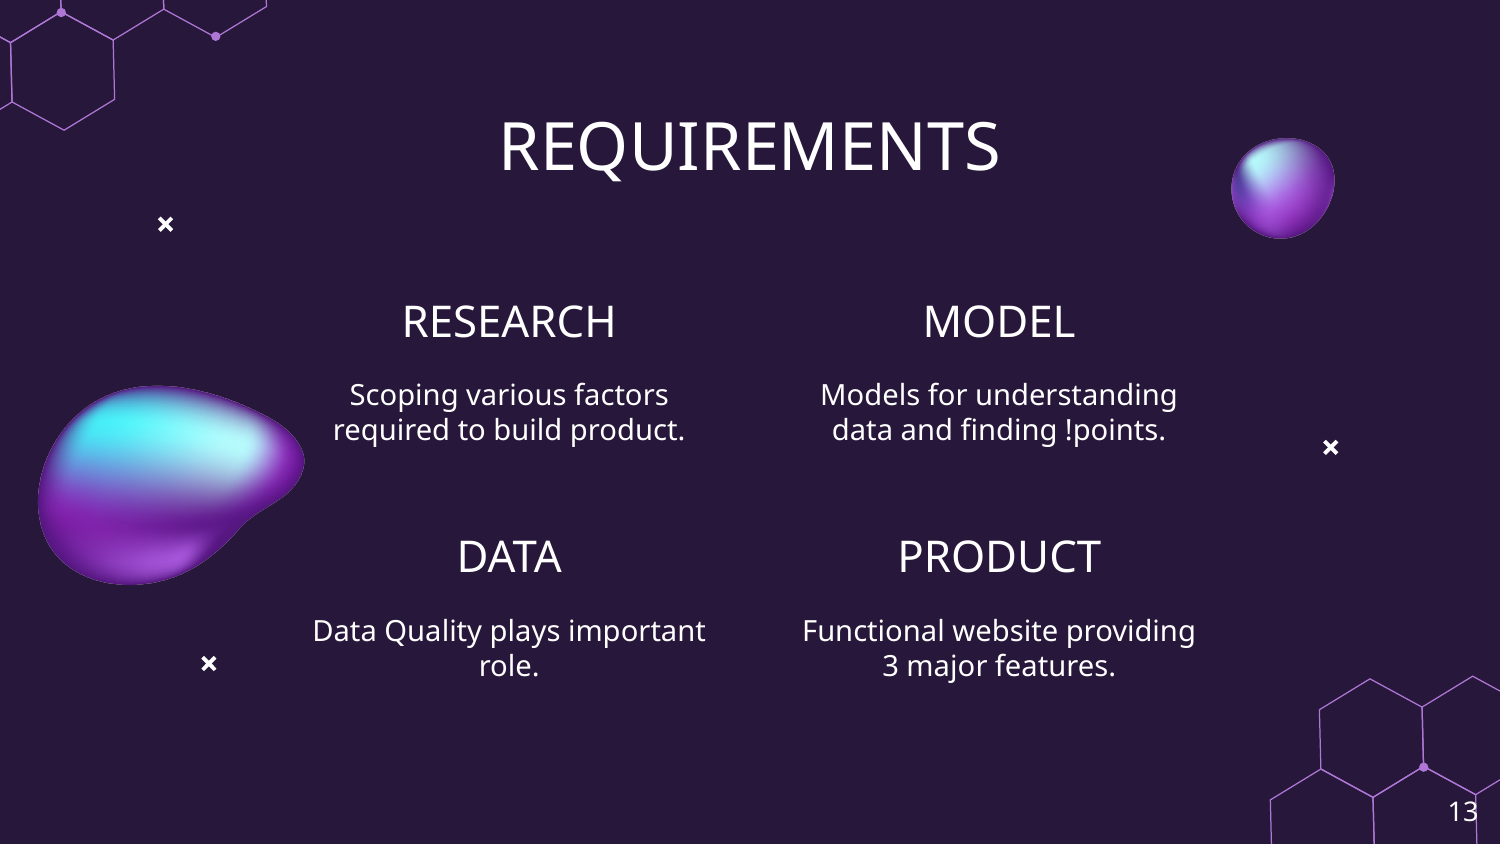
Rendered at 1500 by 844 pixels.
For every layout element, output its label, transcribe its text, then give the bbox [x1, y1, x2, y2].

title REQUIREMENTS [118, 88, 1382, 183]
subtitle MODEL [786, 286, 1212, 361]
subtitle Scoping various factors required to build product. [296, 361, 723, 442]
subtitle Models for understanding data and finding !points. [786, 361, 1212, 442]
subtitle Data Quality plays important role. [296, 596, 723, 677]
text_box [1324, 440, 1338, 454]
subtitle RESEARCH [296, 286, 723, 361]
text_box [159, 217, 173, 231]
subtitle PRODUCT [786, 521, 1212, 597]
subtitle Functional website providing 3 major features. [786, 597, 1212, 677]
subtitle DATA [299, 521, 723, 596]
picture [6, 340, 325, 642]
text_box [202, 657, 216, 671]
picture [1218, 124, 1351, 252]
slide_number 13 [1403, 779, 1494, 844]
